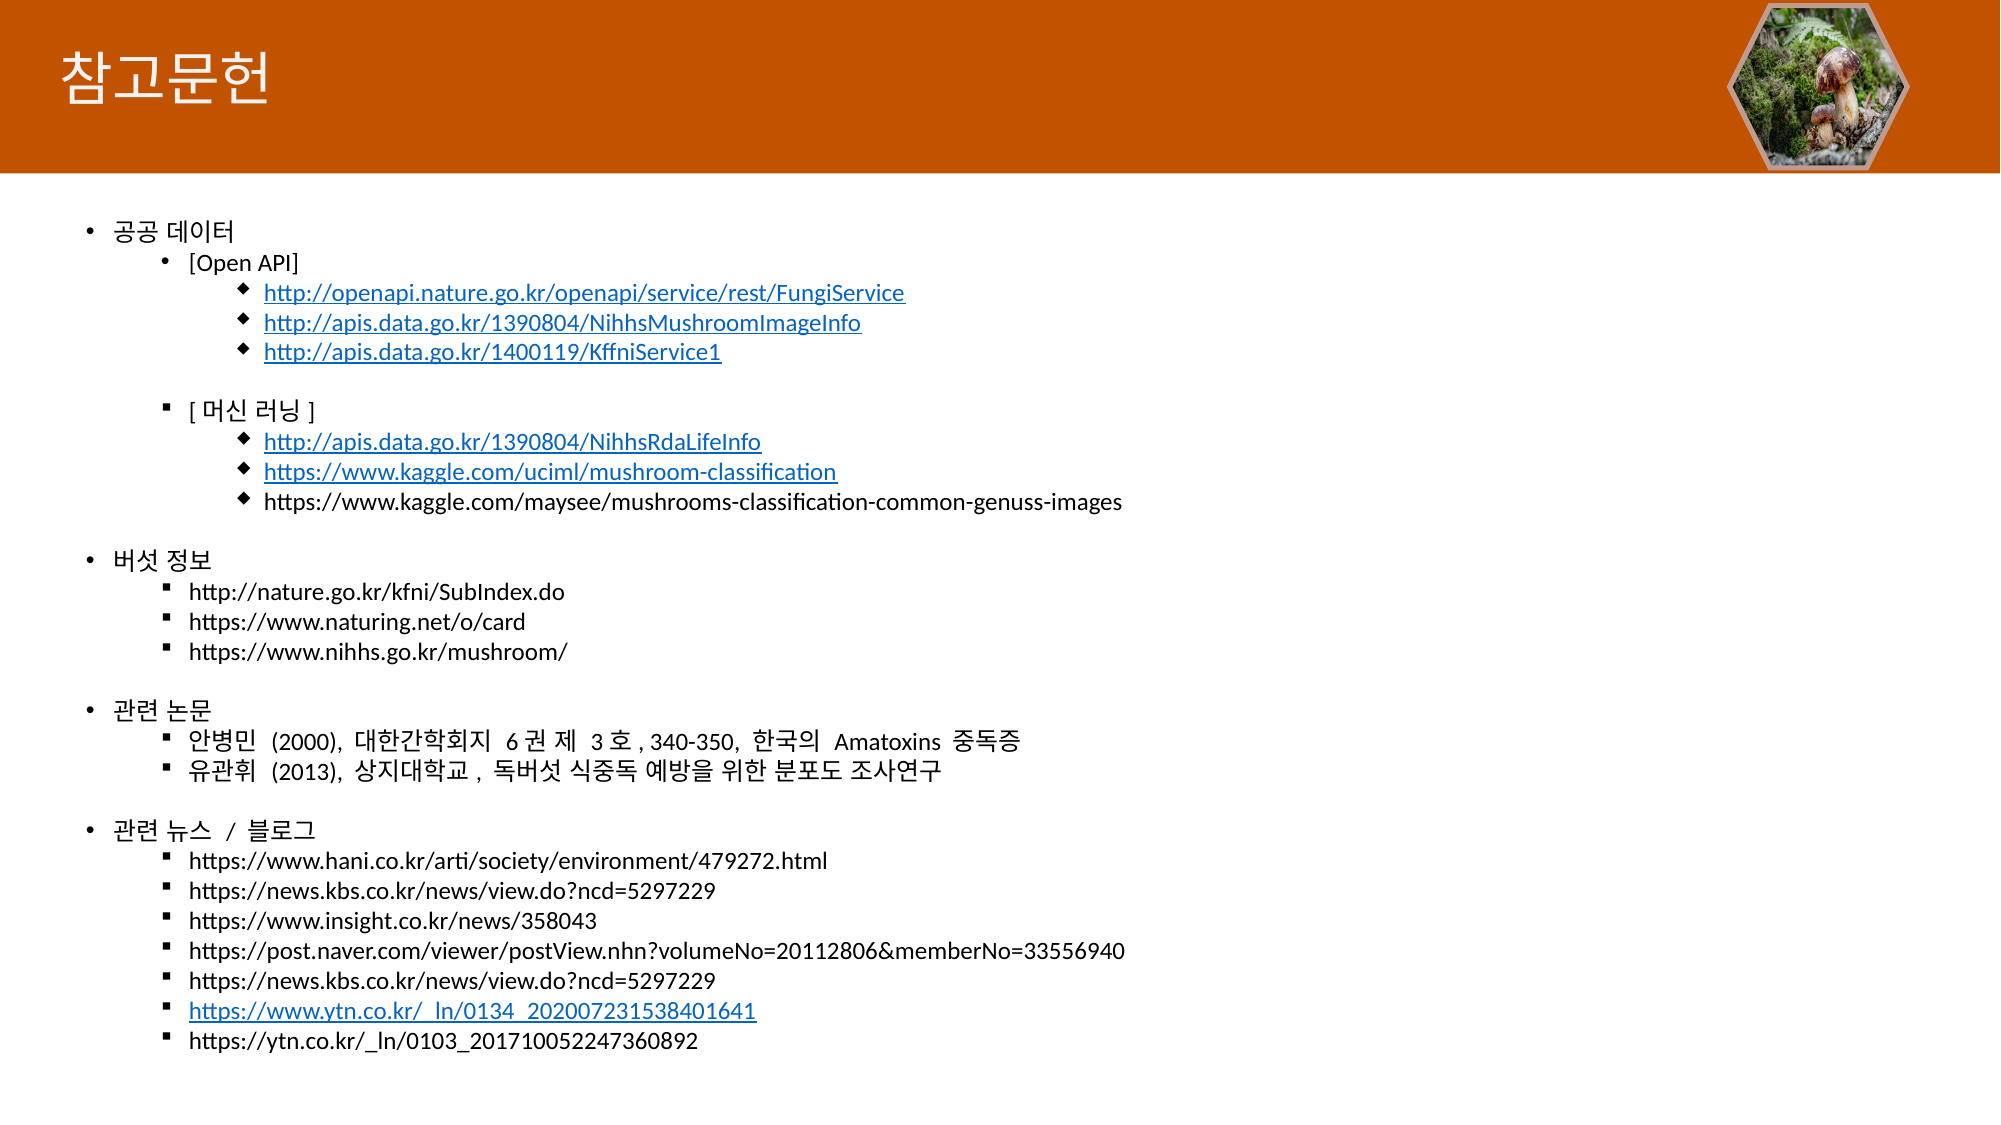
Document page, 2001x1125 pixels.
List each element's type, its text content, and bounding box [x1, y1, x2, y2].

text_box [0, 0, 2000, 174]
text_box 공공 데이터 [Open API] http://openapi.nature.go.kr/openapi/service/rest/FungiService http://apis.data.go.kr/1390804/NihhsMushroomImageInfo http://apis.data.go.kr/1400119/KffniService1 [머신 러닝] http://apis.data.go.kr/1390804/NihhsRdaLifeInfo https://www.kaggle.com/uciml/mushroom-classification https://www.kaggle.com/maysee/mushrooms-classification-common-genuss-images 버섯 정보 http://nature.go.kr/kfni/SubIndex.do https://www.naturing.net/o/card https://www.nihhs.go.kr/mushroom/ 관련 논문 안병민 (2000), 대한간학회지 6권 제 3호, 340-350, 한국의 Amatoxins 중독증 유관휘 (2013), 상지대학교, 독버섯 식중독 예방을 위한 분포도 조사연구 관련 뉴스 / 블로그 https://www.hani.co.kr/arti/society/environment/479272.html https://news.kbs.co.kr/news/view.do?ncd=5297229 https://www.insight.co.kr/news/358043 https://post.naver.com/viewer/postView.nhn?volumeNo=20112806&memberNo=33556940 https://news.kbs.co.kr/news/view.do?ncd=5297229 https://www.ytn.co.kr/_ln/0134_202007231538401641 https://ytn.co.kr/_ln/0103_201710052247360892 [71, 208, 1776, 1092]
text_box [1728, 4, 1909, 169]
text_box 참고문헌 [44, 35, 1063, 120]
